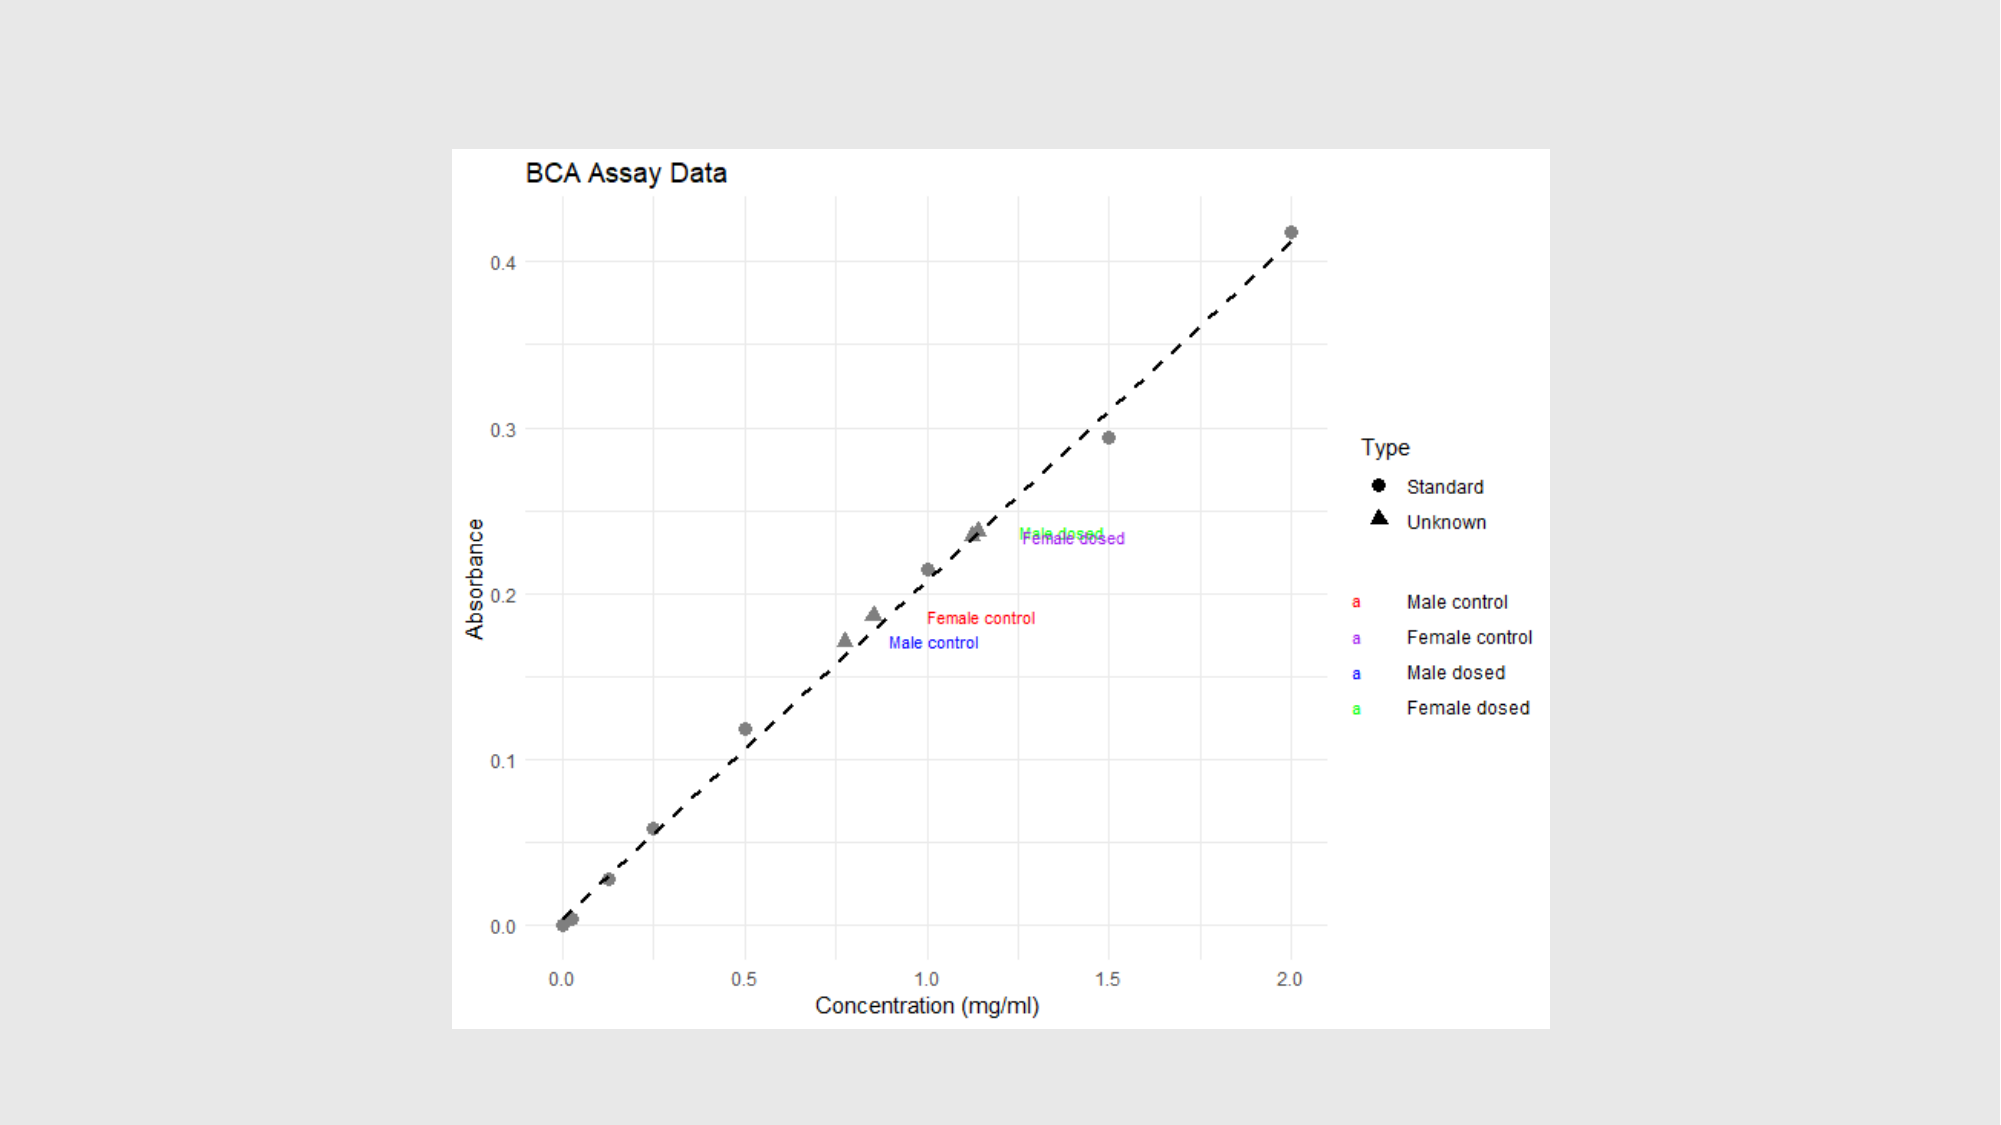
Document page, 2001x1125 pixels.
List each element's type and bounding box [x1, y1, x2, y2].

picture [451, 149, 1551, 1030]
